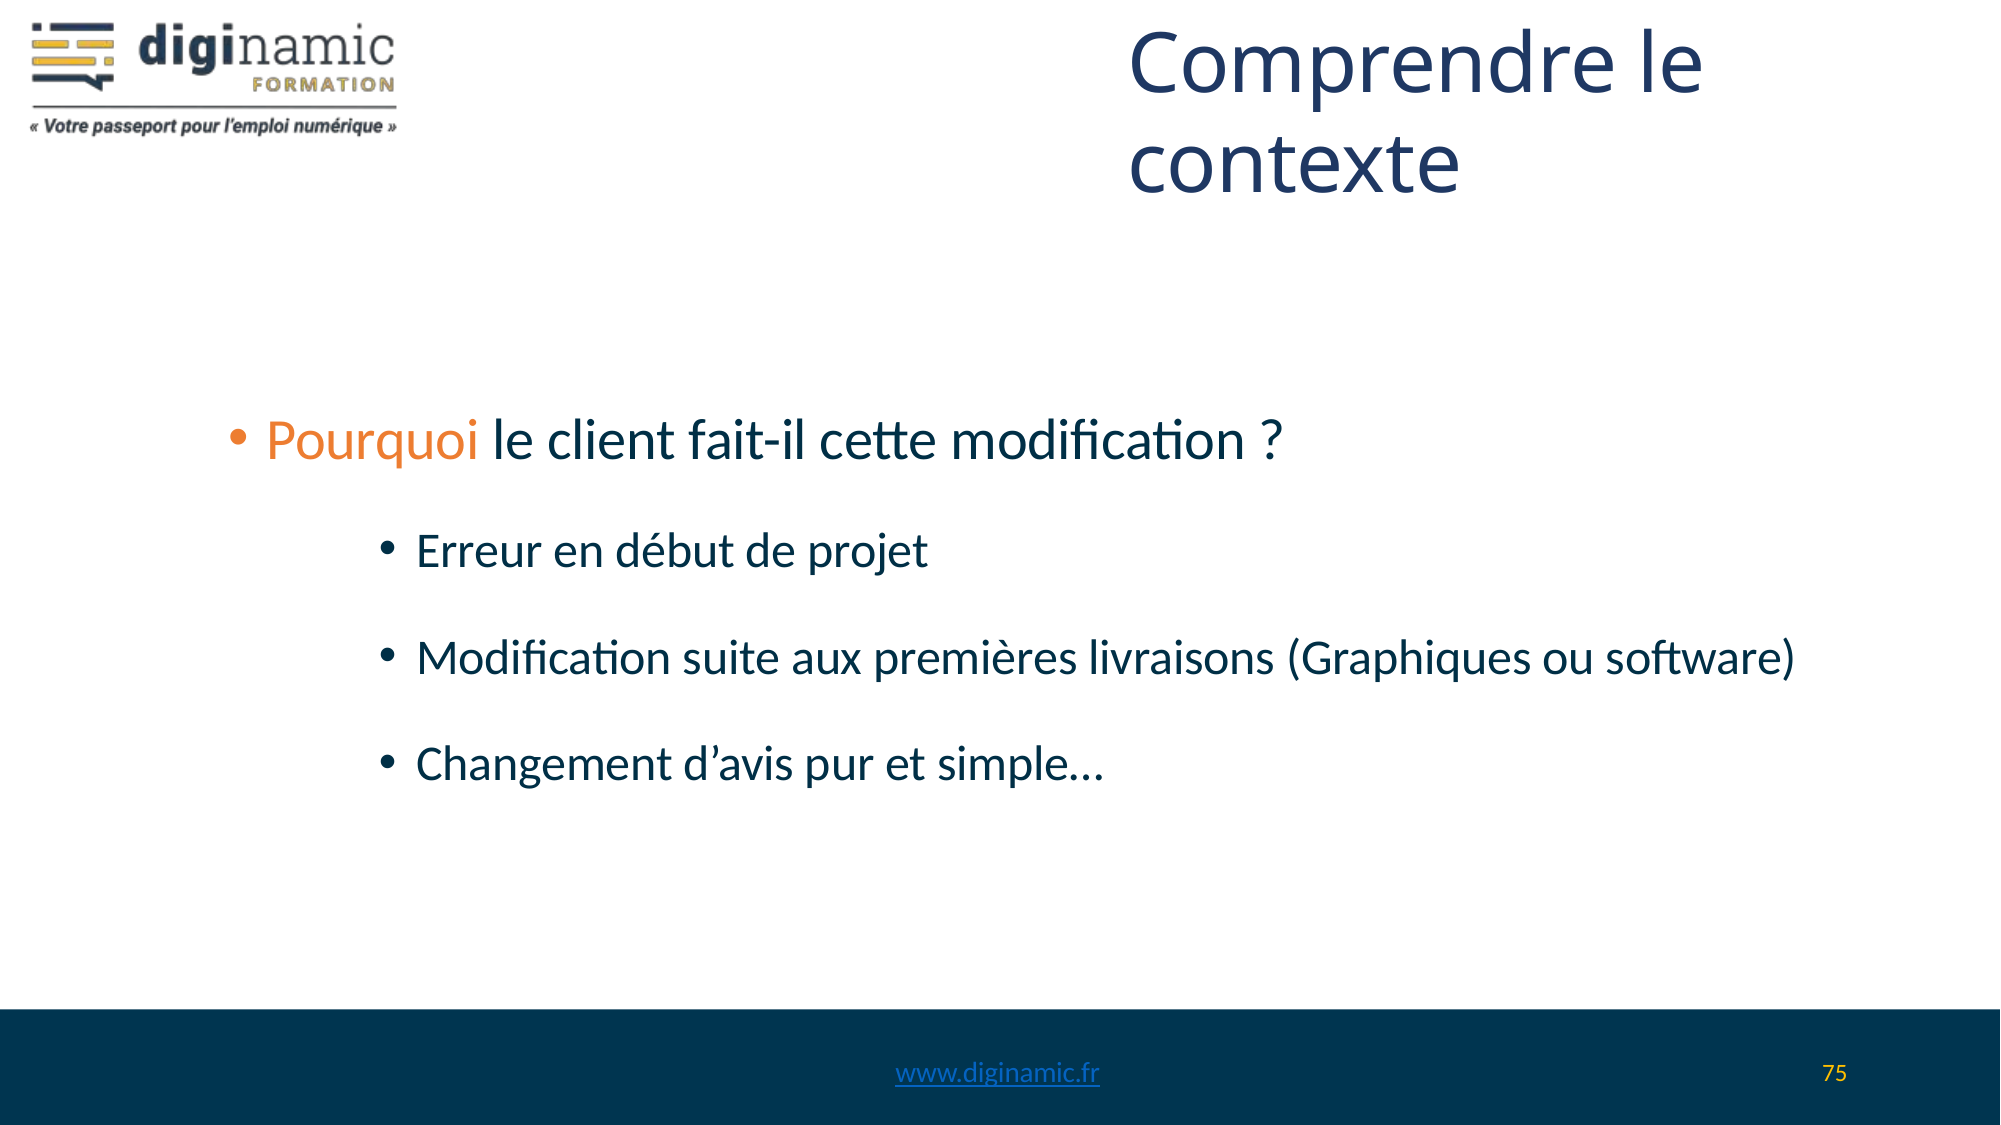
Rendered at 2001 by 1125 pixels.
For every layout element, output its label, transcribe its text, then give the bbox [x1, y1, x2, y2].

text_box Comprendre le contexte [1124, 7, 1947, 210]
text_box Pourquoi le client fait-il cette modification ? Erreur en début de projet Modification suite aux premières livraisons (Graphiques ou software) Changement d’avis pur et simple… [151, 349, 1888, 878]
footer www.diginamic.fr [893, 1058, 1107, 1125]
slide_number 75 [1817, 1060, 1852, 1125]
picture [15, 20, 414, 138]
